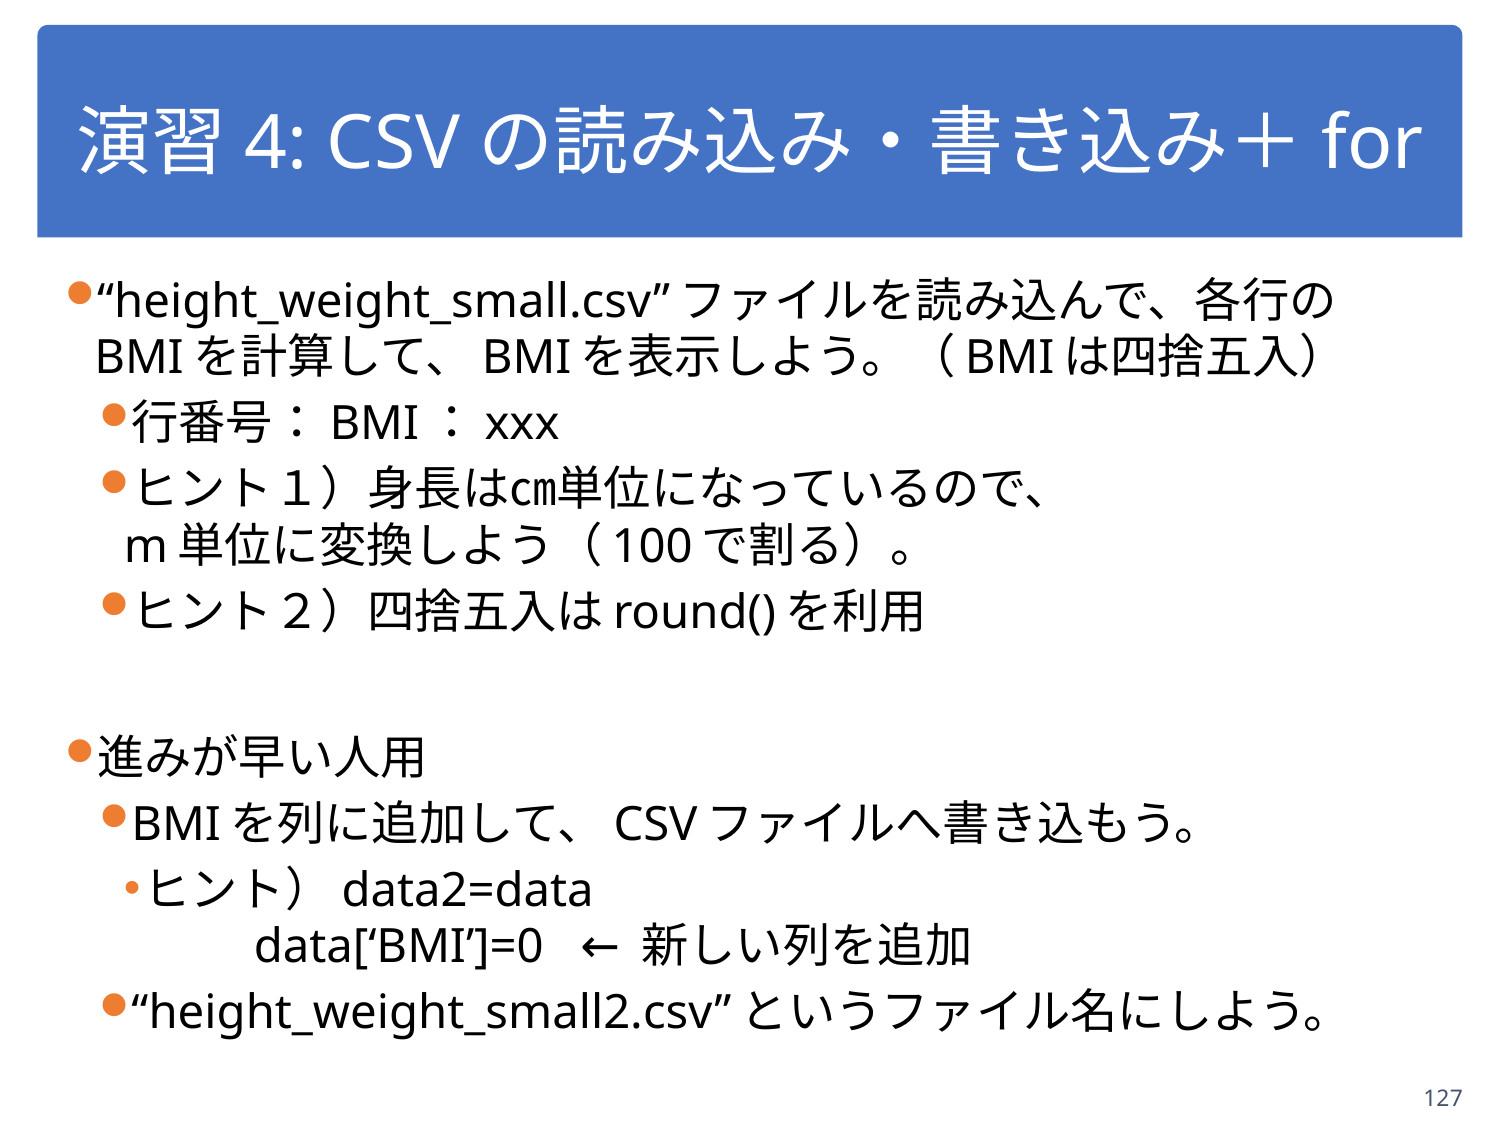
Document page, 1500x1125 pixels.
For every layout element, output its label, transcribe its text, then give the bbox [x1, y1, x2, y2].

list “height_weight_small.csv”ファイルを読み込んで、各行のBMIを計算して、BMIを表示しよう。（BMIは四捨五入） 行番号：BMI：xxx ヒント１）身長は㎝単位になっているので、 m単位に変換しよう（100で割る）。 ヒント２）四捨五入はround()を利用 進みが早い人用 BMIを列に追加して、CSVファイルへ書き込もう。 ヒント）data2=data data[‘BMI’]=0 ← 新しい列を追加 “height_weight_small2.csv”というファイル名にしよう。 [49, 262, 1451, 1051]
title 演習4: CSVの読み込み・書き込み＋for [49, 44, 1451, 233]
slide_number 127 [1128, 1072, 1478, 1125]
